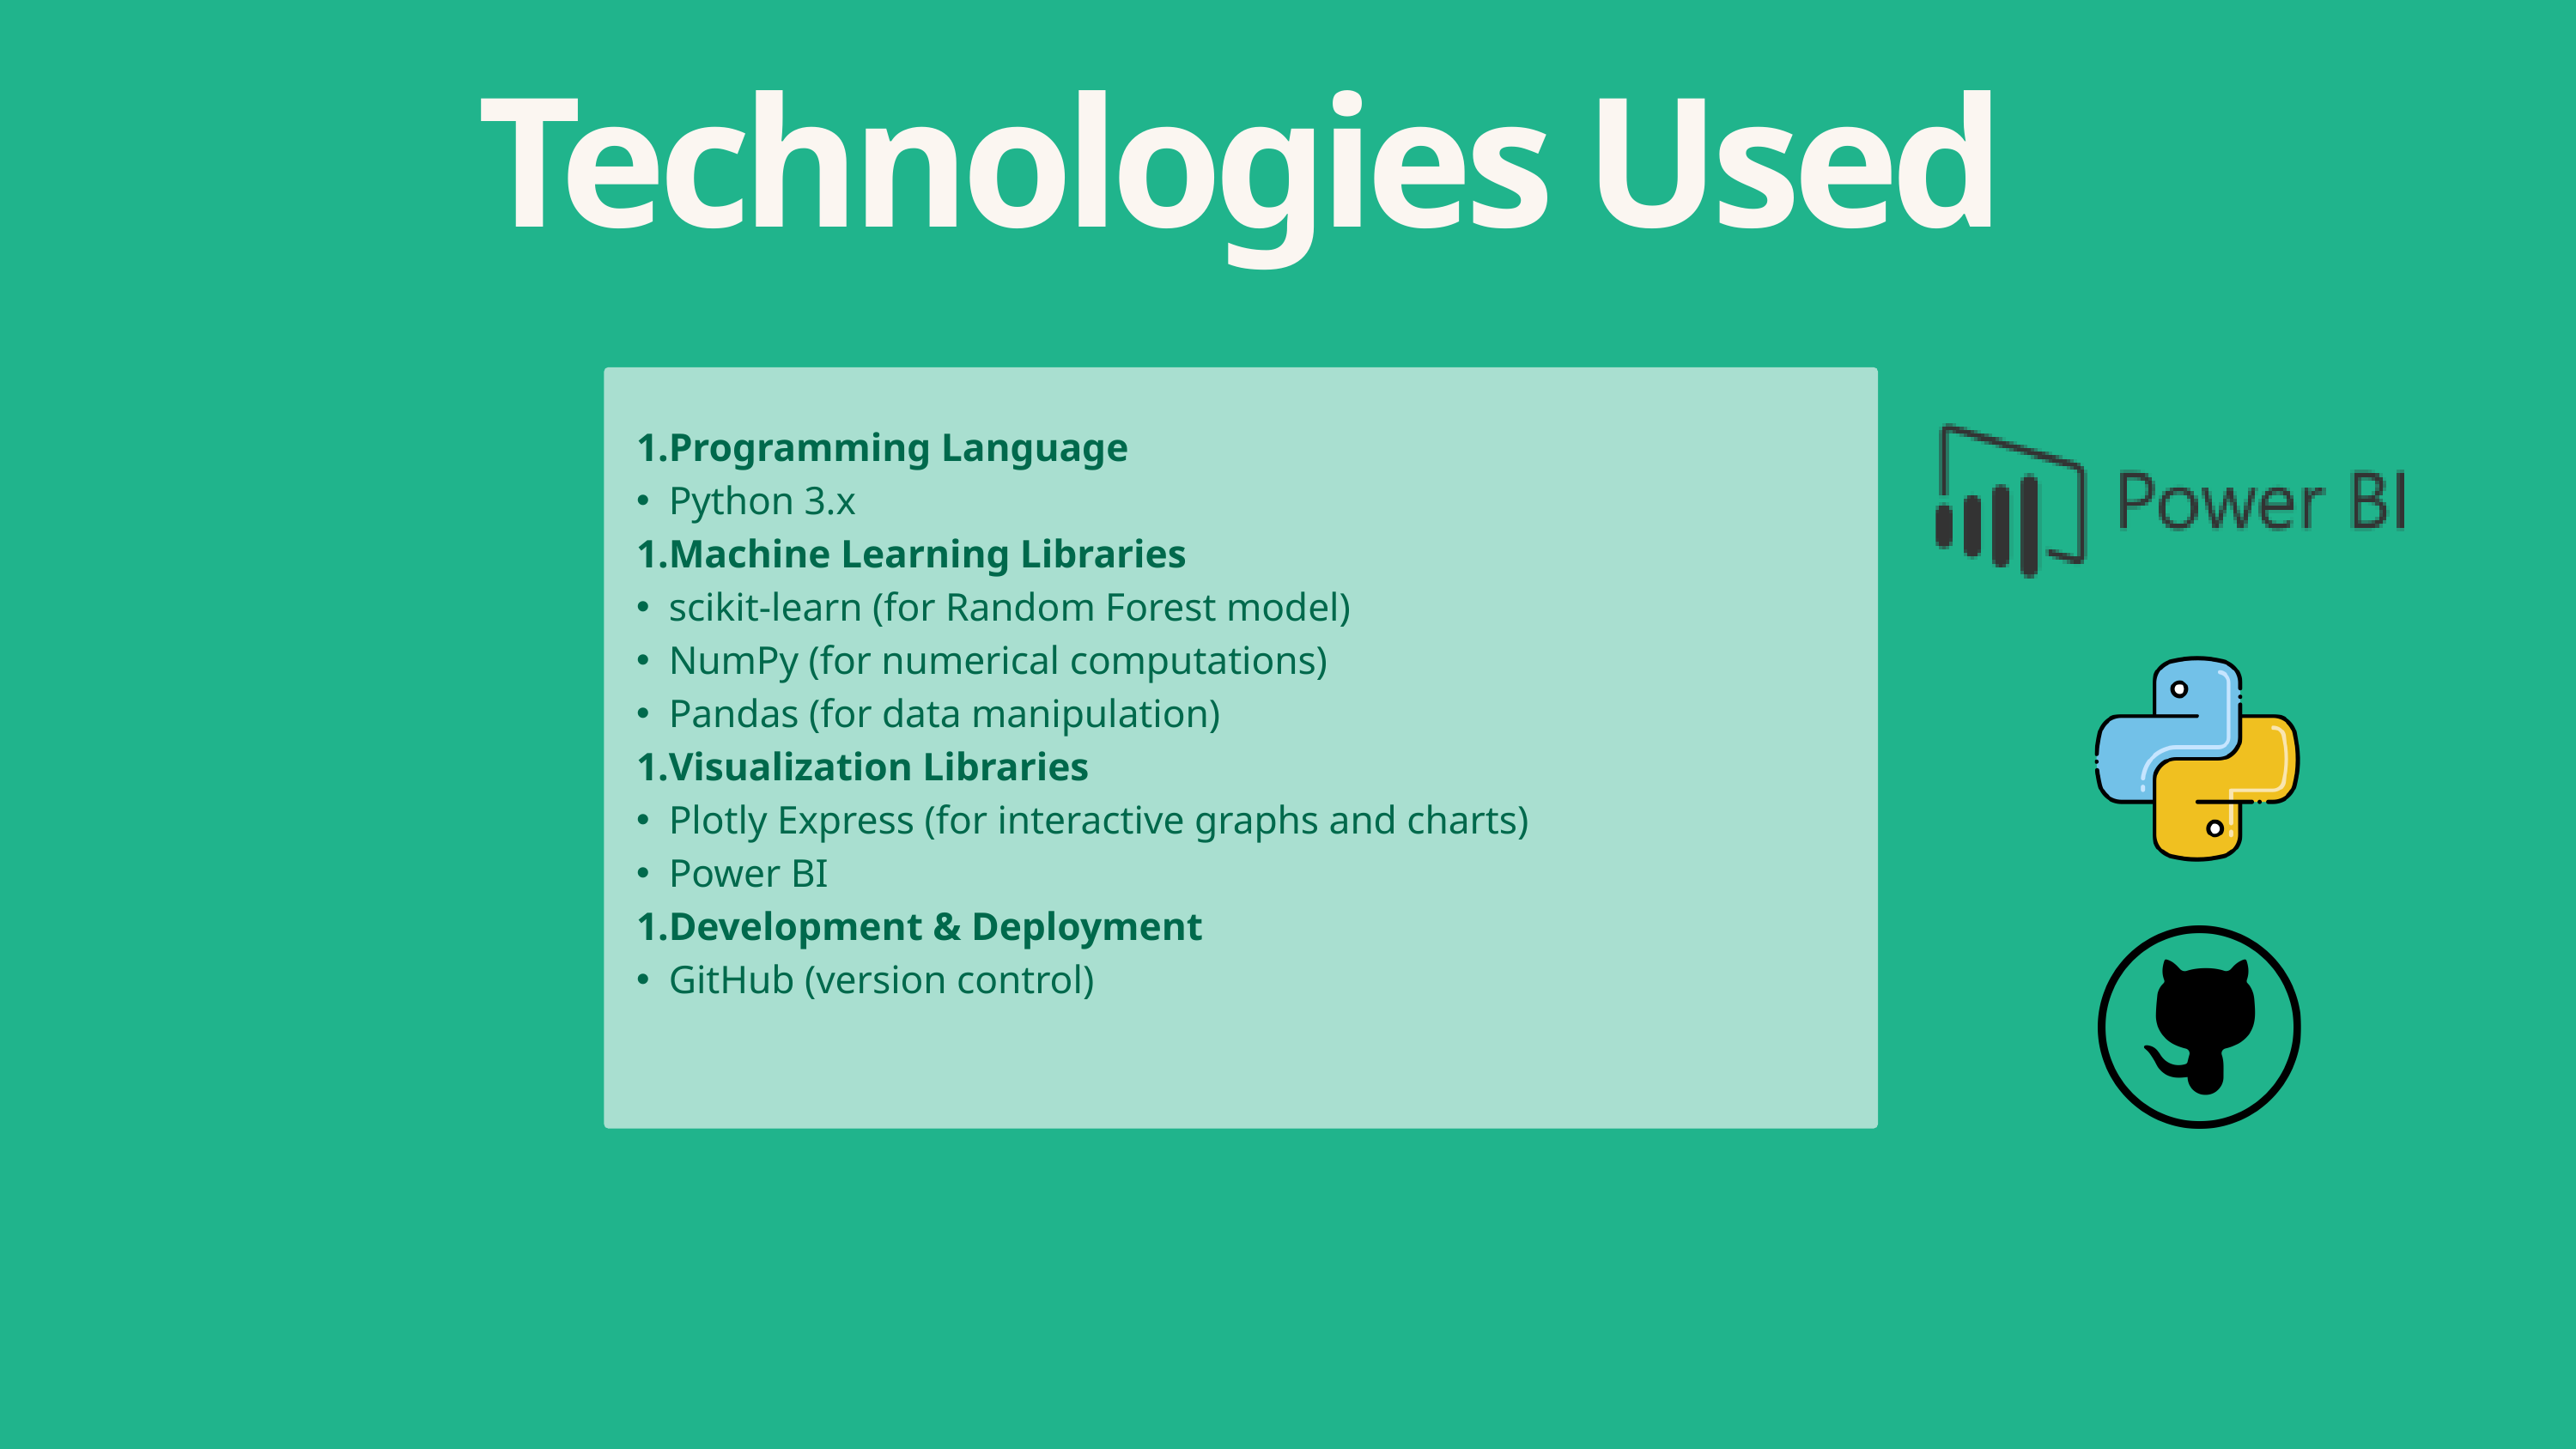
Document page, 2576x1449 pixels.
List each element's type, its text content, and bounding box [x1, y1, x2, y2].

text_box [2098, 925, 2301, 1129]
text_box [2094, 656, 2301, 864]
text_box Technologies Used [111, 101, 2371, 264]
text_box [1935, 423, 2404, 579]
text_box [604, 367, 1879, 1129]
